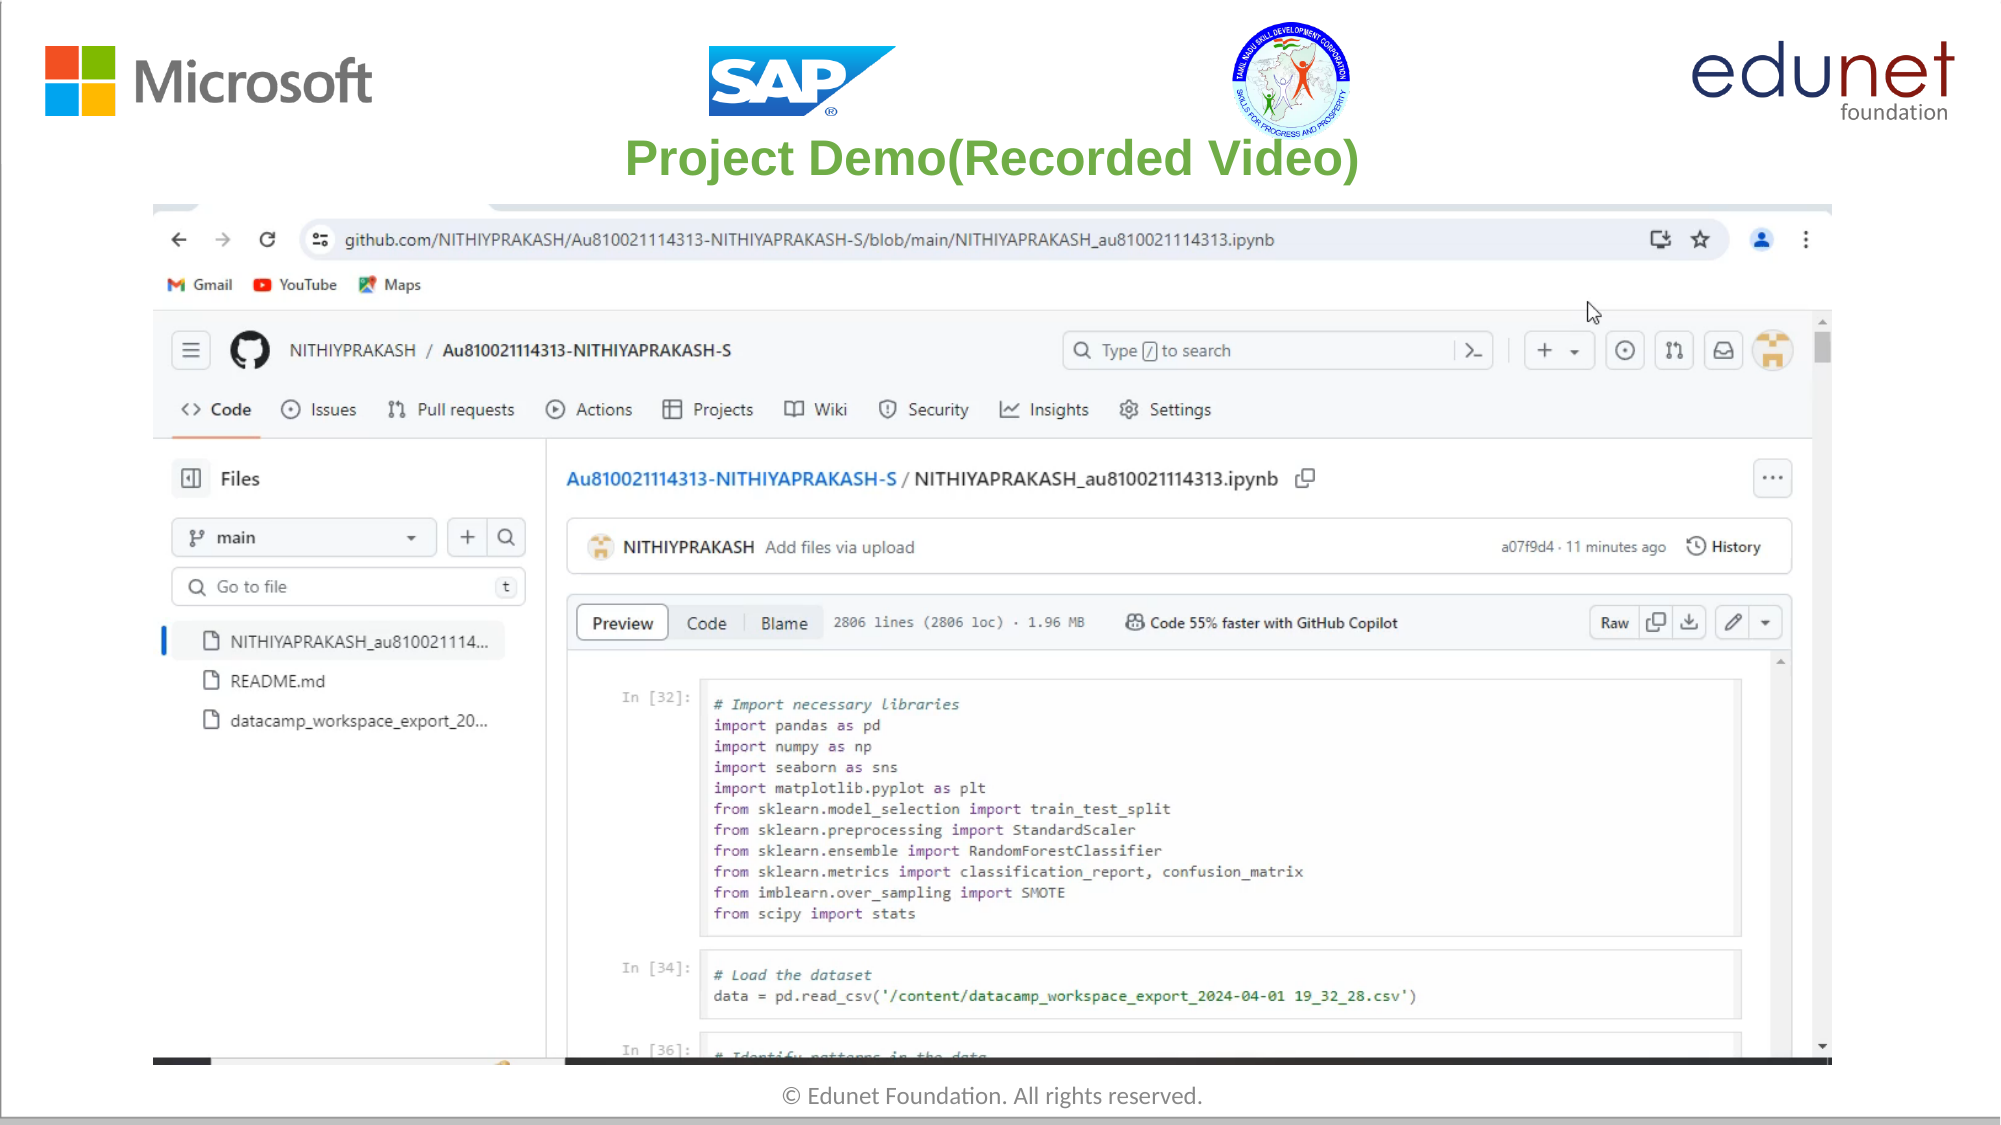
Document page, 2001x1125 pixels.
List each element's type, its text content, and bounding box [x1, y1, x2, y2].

picture [1686, 37, 1957, 125]
title Project Demo(Recorded Video) [242, 58, 1743, 194]
picture [45, 46, 372, 116]
footer © Edunet Foundation. All rights reserved. [655, 1073, 1331, 1125]
picture [0, 0, 2001, 1125]
picture [1232, 22, 1350, 58]
picture [883, 48, 896, 58]
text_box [152, 202, 1833, 1066]
